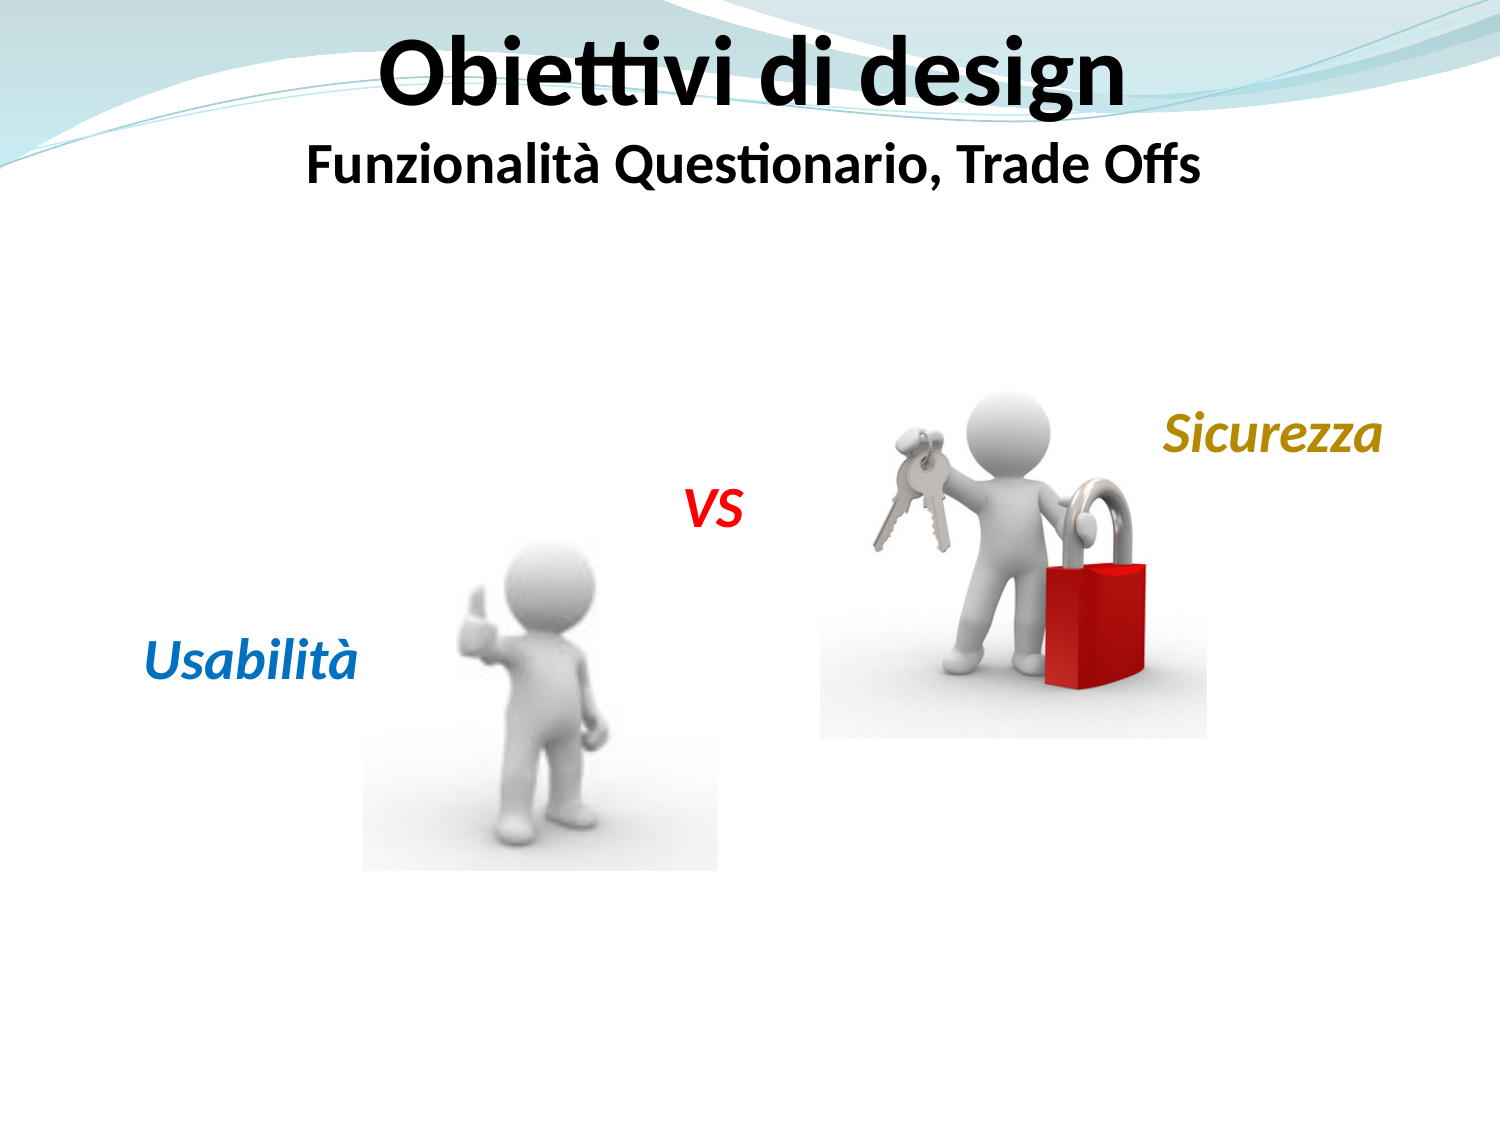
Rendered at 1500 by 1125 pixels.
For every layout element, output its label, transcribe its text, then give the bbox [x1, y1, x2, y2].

picture [820, 351, 1208, 739]
text_box Obiettivi di design Funzionalità Questionario, Trade Offs [291, 0, 1217, 203]
table_cell 5 [719, 518, 724, 550]
text_box Sicurezza [1213, 386, 1457, 472]
text_box Usabilità [128, 621, 356, 702]
text_box VS [667, 468, 813, 550]
picture [362, 515, 719, 871]
